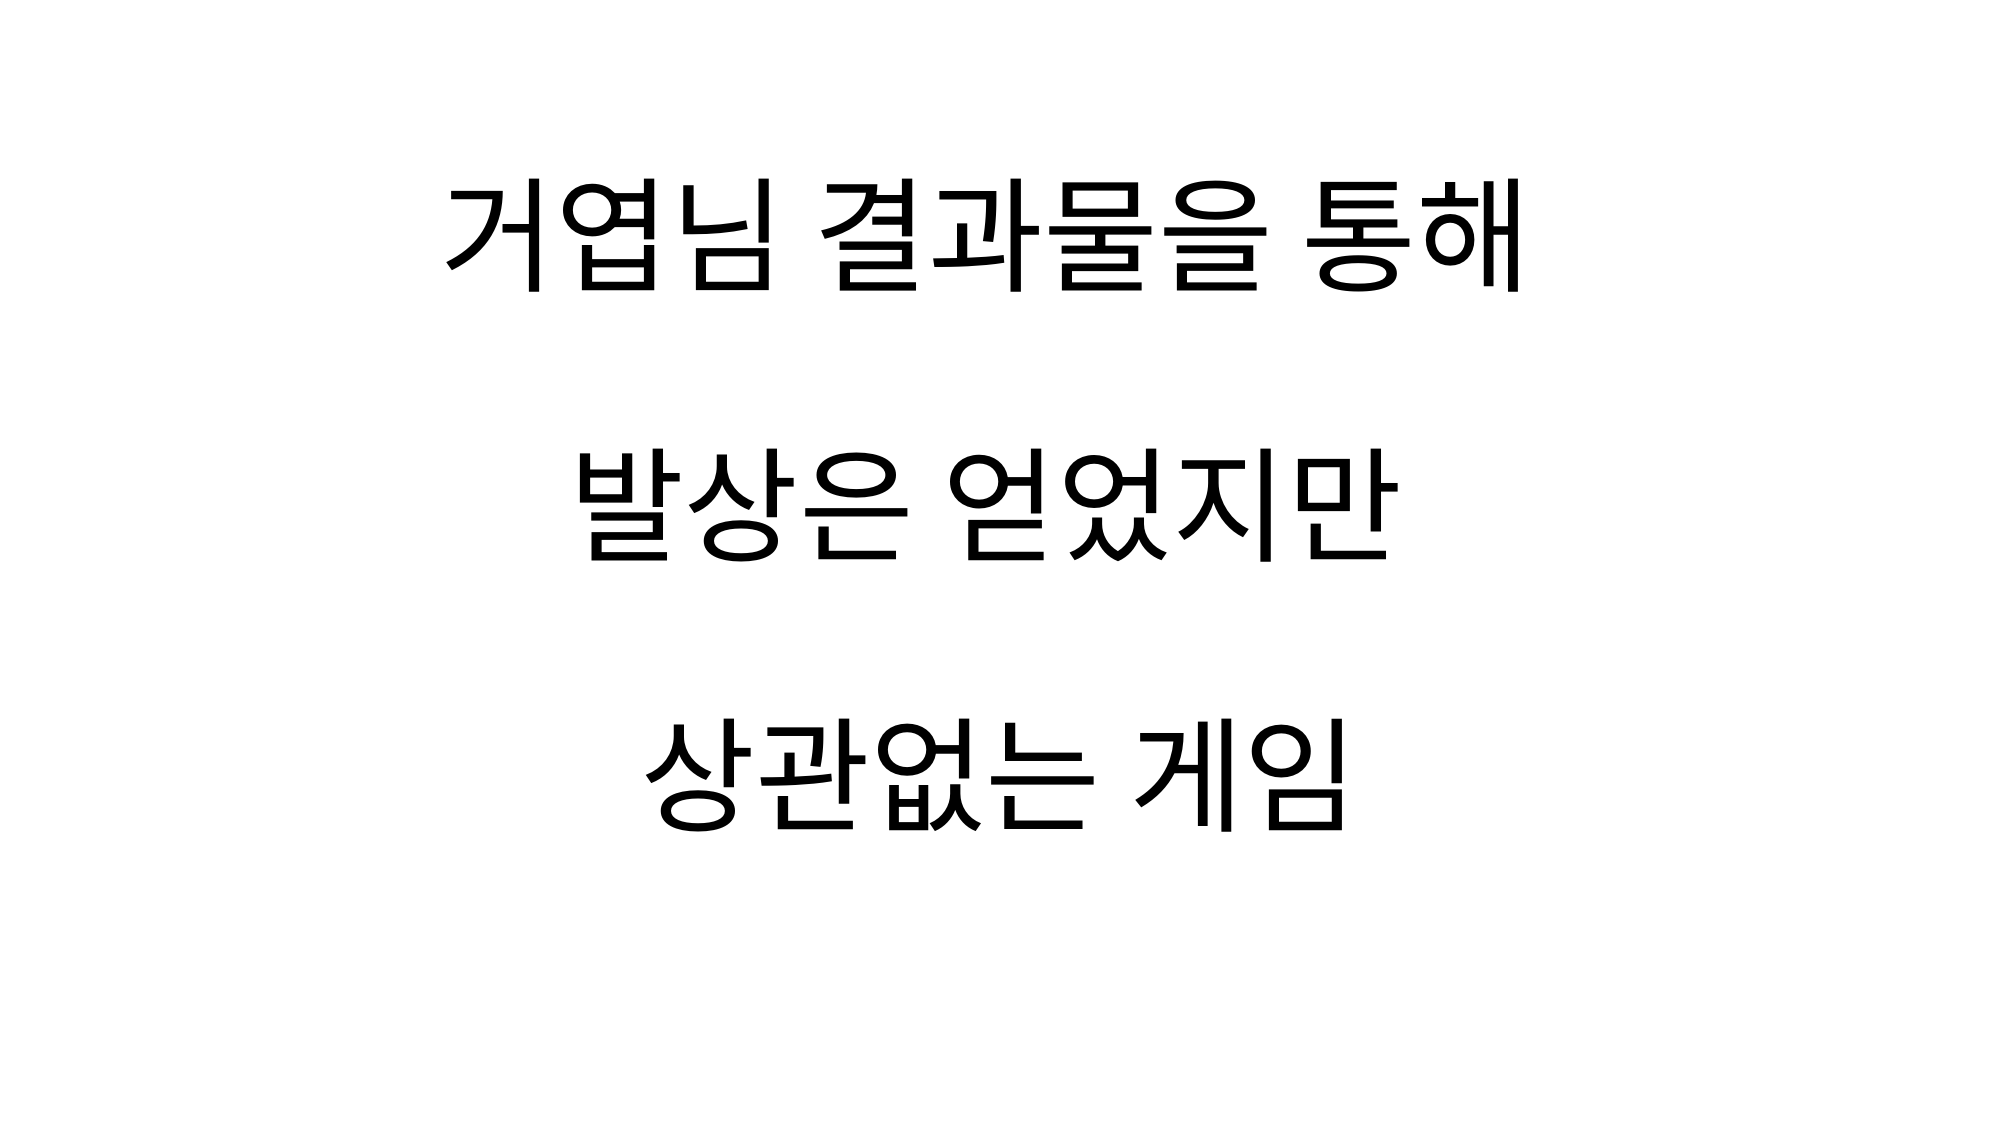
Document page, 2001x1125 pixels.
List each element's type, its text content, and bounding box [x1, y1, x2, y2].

title 거엽님 결과물을 통해 발상은 얻었지만 상관없는 게임 [75, 315, 1925, 708]
